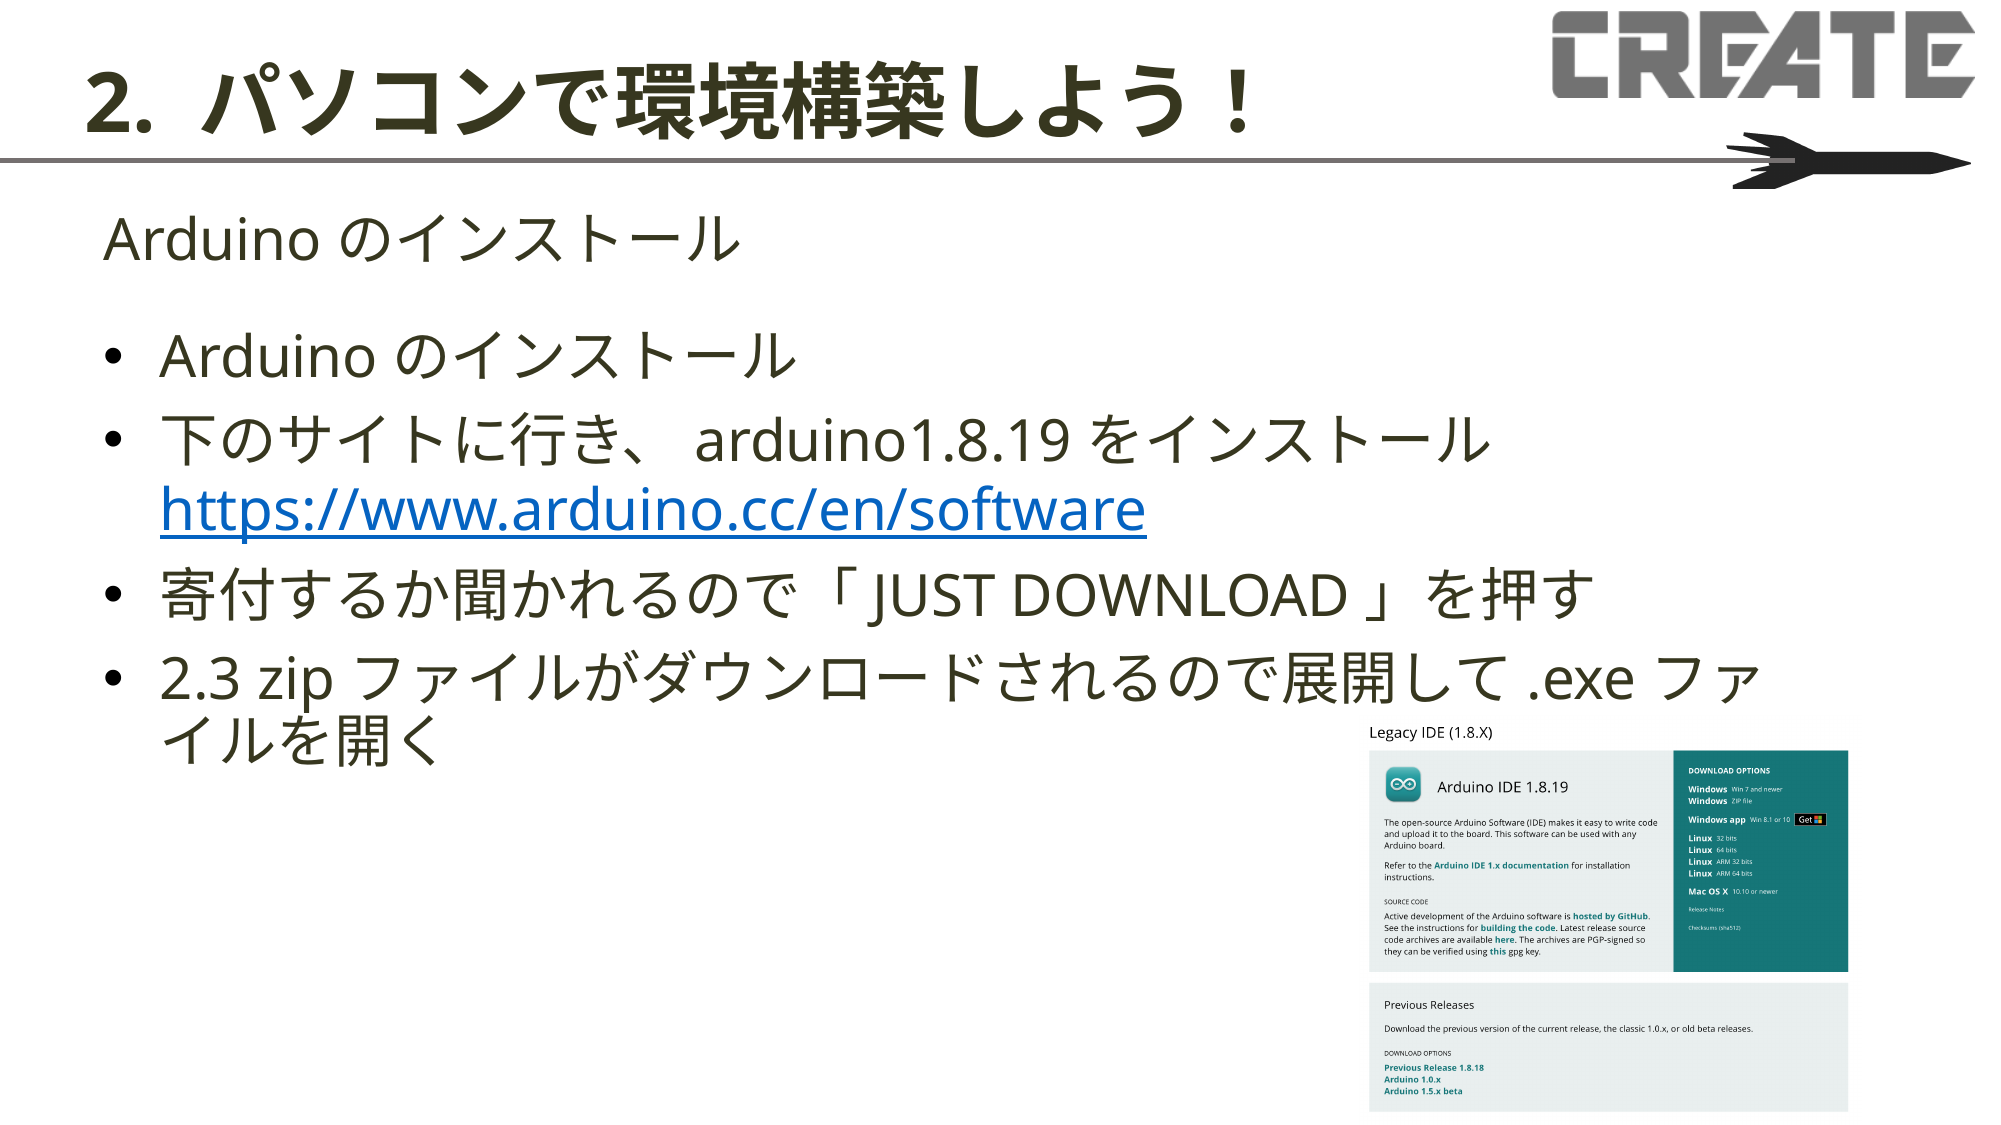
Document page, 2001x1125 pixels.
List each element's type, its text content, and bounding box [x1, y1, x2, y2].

title 2. パソコンで環境構築しよう！ [70, 43, 1521, 168]
list Arduinoのインストール 下のサイトに行き、arduino1.8.19をインストールhttps://www.arduino.cc/en/software 寄付するか聞かれるので「JUST DOWNLOAD」を押す 2.3 zipファイルがダウンロードされるので展開して.exeファイルを開く [70, 320, 1796, 958]
list Arduinoのインストール [70, 203, 1796, 320]
picture [1359, 715, 1862, 1125]
picture [1552, 11, 1975, 98]
picture [1726, 133, 1971, 189]
